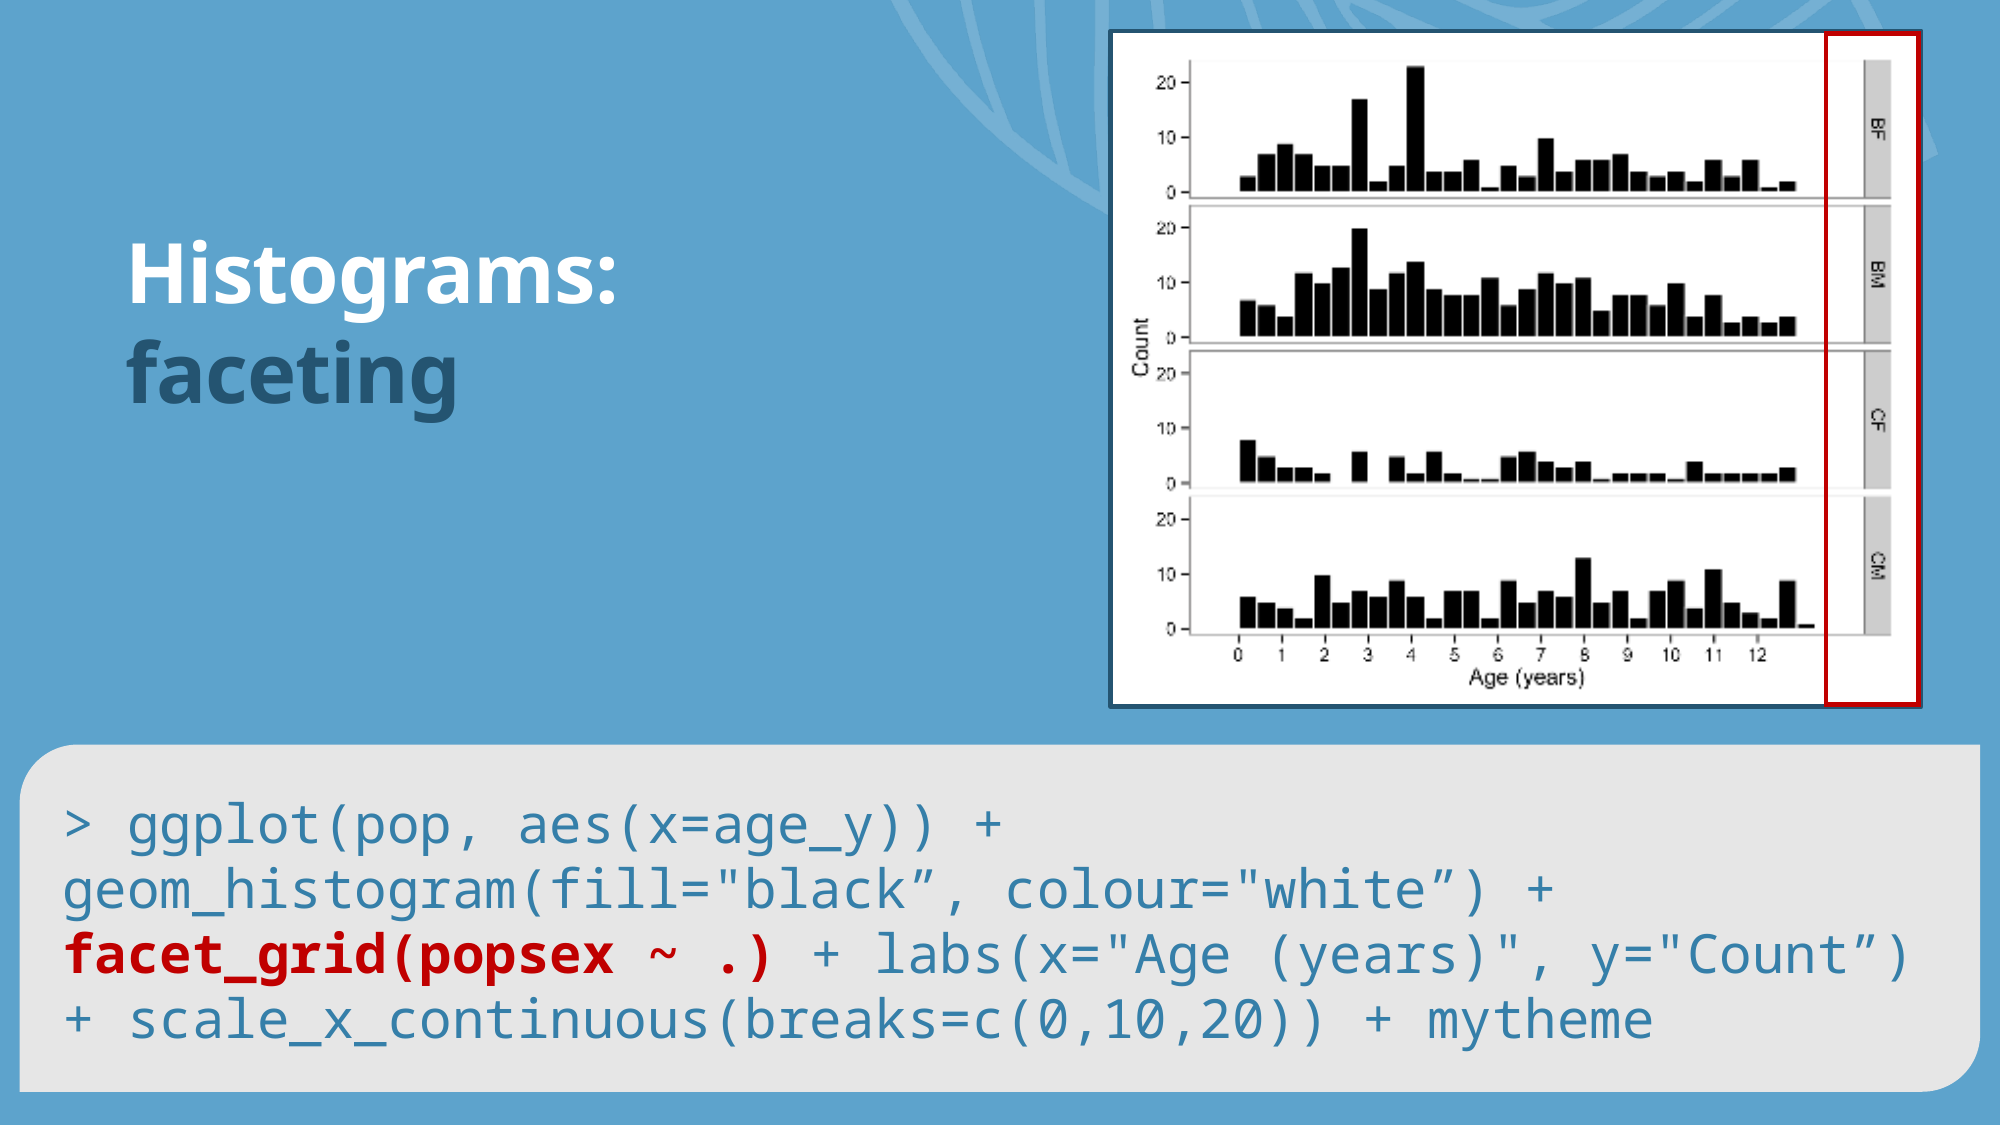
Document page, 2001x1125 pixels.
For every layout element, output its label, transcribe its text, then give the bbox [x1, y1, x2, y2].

picture [888, 0, 1941, 293]
title Histograms: faceting [125, 218, 1108, 421]
picture [1113, 33, 1919, 705]
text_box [19, 744, 1981, 1092]
